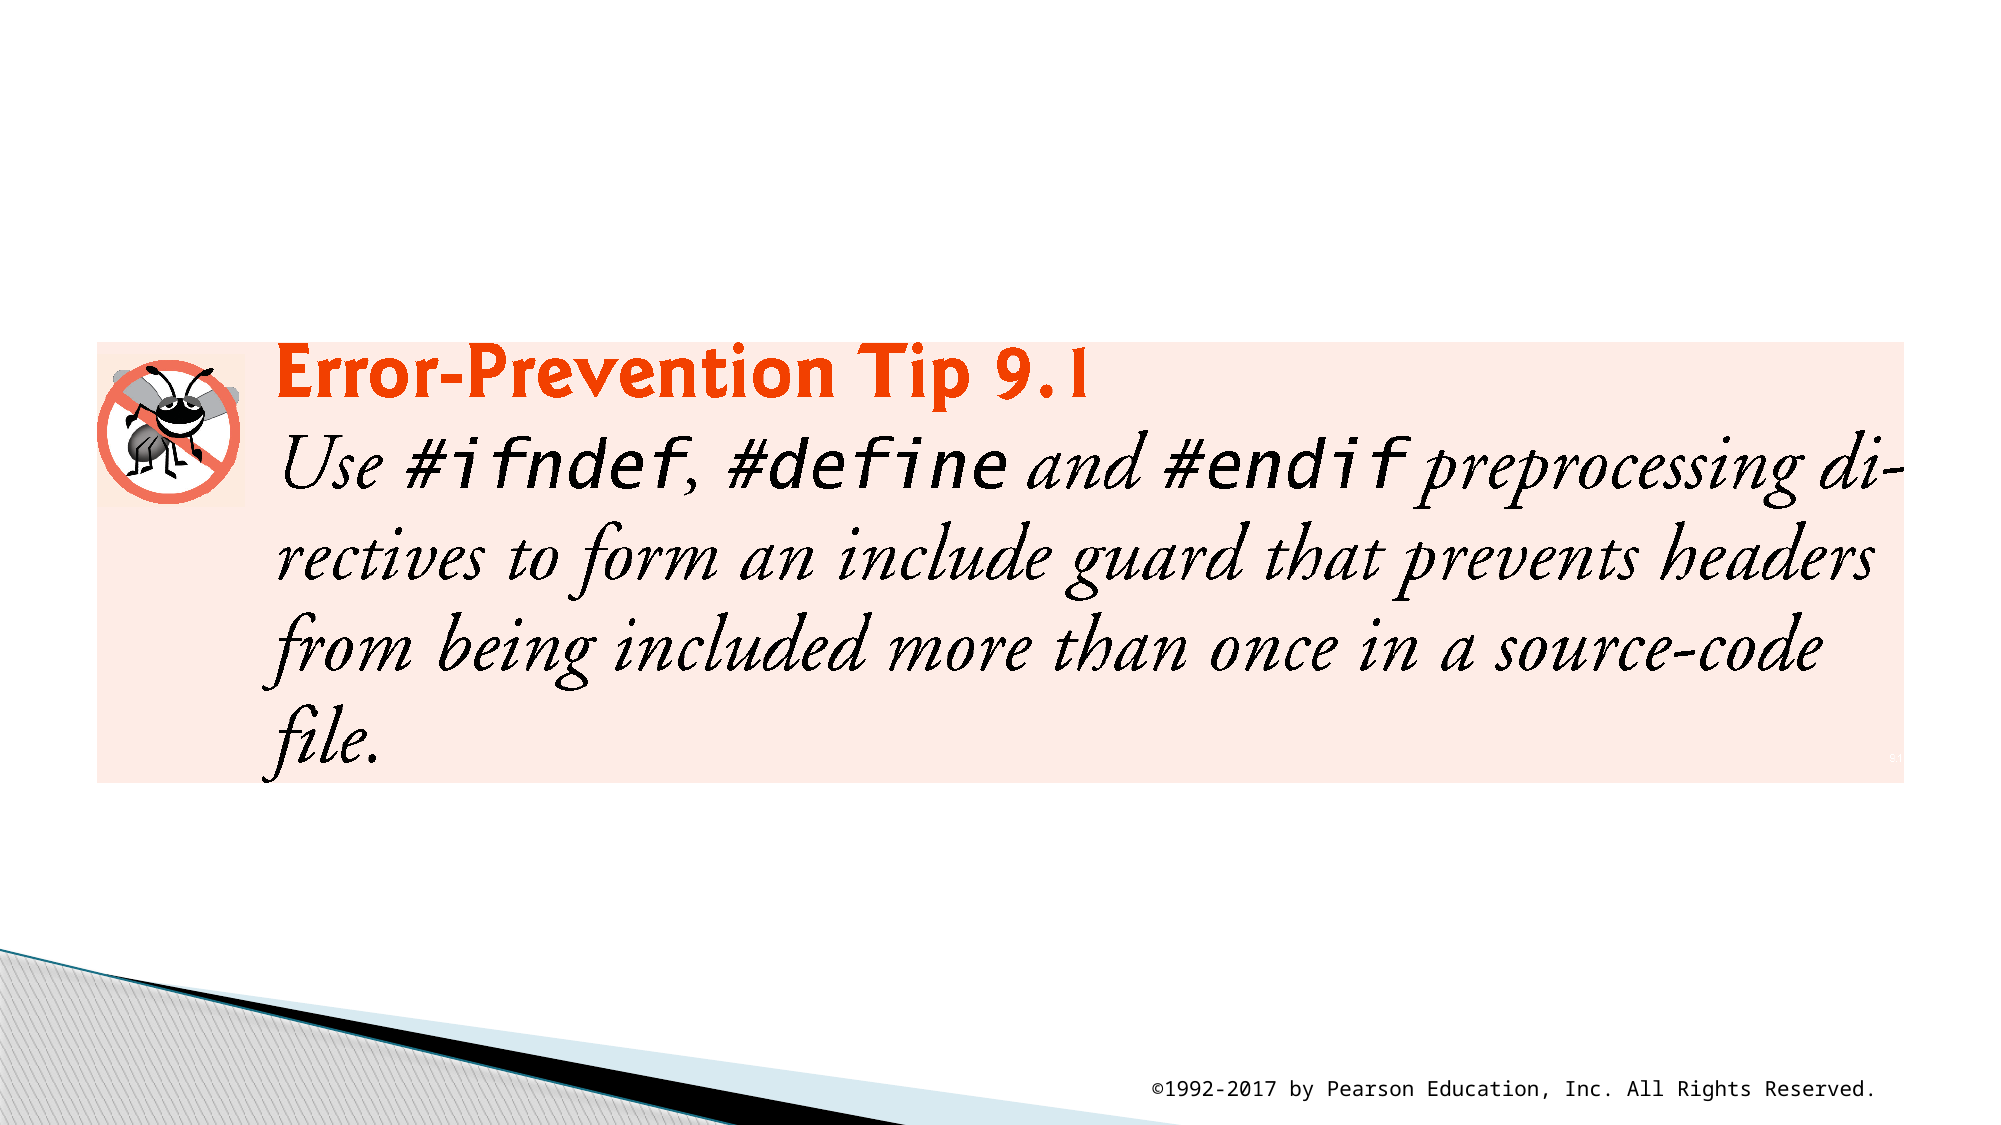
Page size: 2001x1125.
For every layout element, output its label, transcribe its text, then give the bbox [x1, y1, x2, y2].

footer ©1992-2017 by Pearson Education, Inc. All Rights Reserved. [866, 1051, 1892, 1112]
picture [0, 245, 2000, 880]
